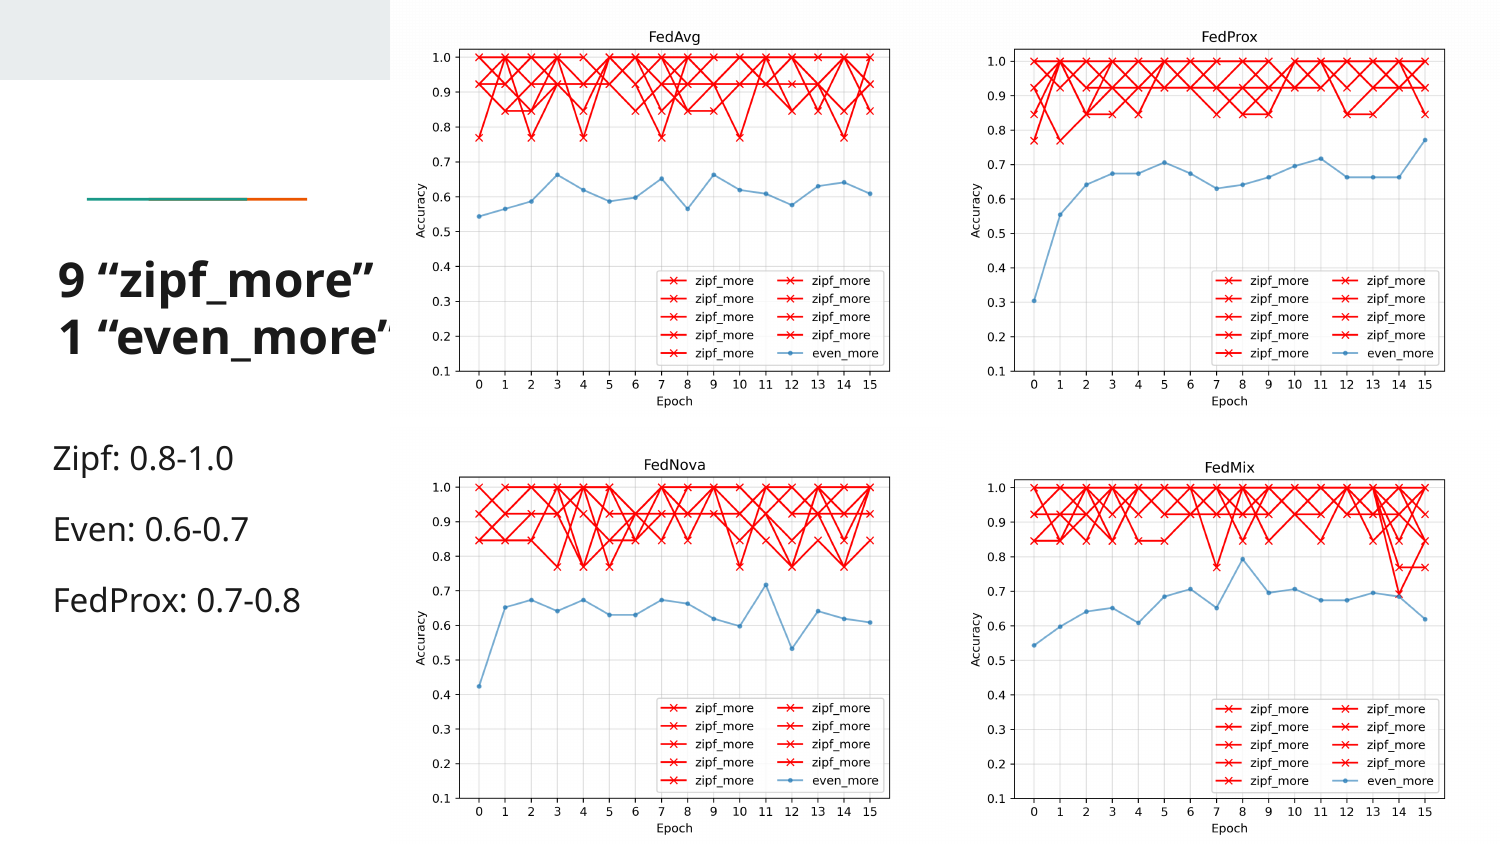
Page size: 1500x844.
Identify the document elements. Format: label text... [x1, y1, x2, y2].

picture [389, 0, 1500, 417]
picture [389, 427, 1500, 844]
title 9 “zipf_more” 1 “even_more” [42, 233, 384, 392]
list Zipf: 0.8-1.0 Even: 0.6-0.7 FedProx: 0.7-0.8 [37, 416, 388, 844]
